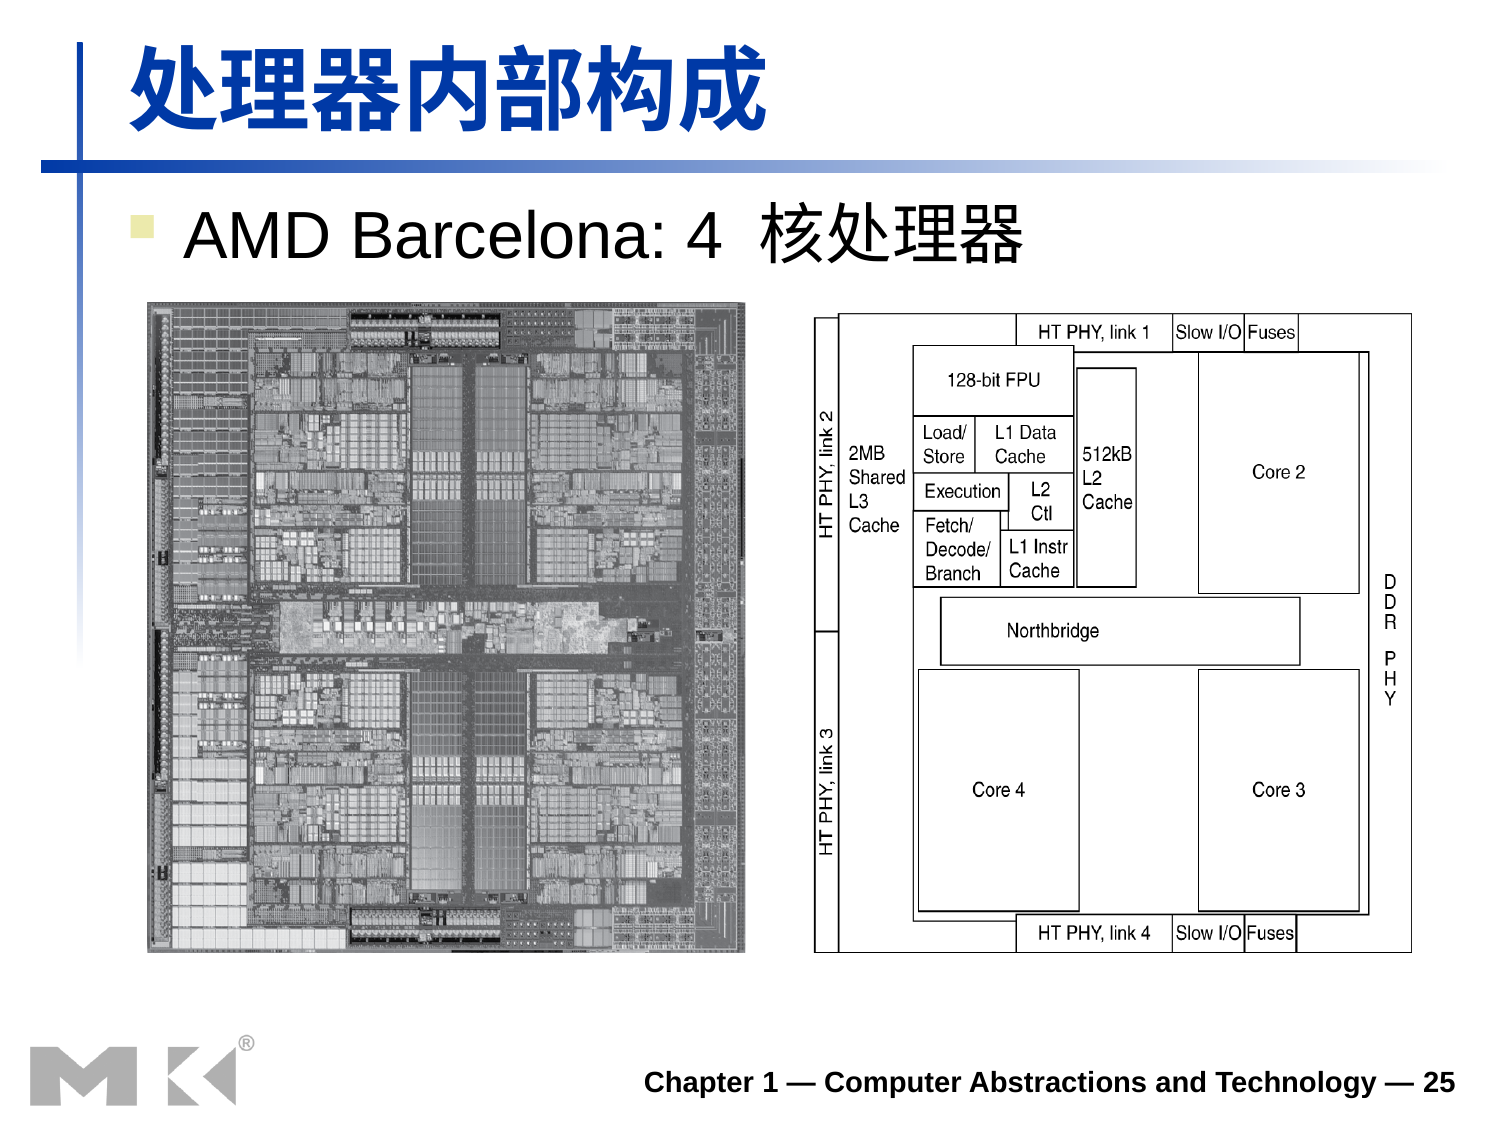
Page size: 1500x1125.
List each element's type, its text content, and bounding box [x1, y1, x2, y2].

picture [147, 302, 1412, 953]
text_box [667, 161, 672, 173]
text_box Di [815, 161, 819, 173]
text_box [700, 161, 706, 173]
footer Chapter 1 — Computer Abstractions and Technology — 25 [277, 1046, 1471, 1106]
text_box IF [612, 161, 617, 173]
text_box [436, 161, 440, 173]
title 处理器内部构成 [111, 0, 1468, 150]
list AMD Barcelona: 4 核处理器 [111, 184, 1470, 303]
picture [29, 1034, 255, 1106]
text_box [722, 161, 726, 173]
text_box Di [793, 161, 797, 173]
